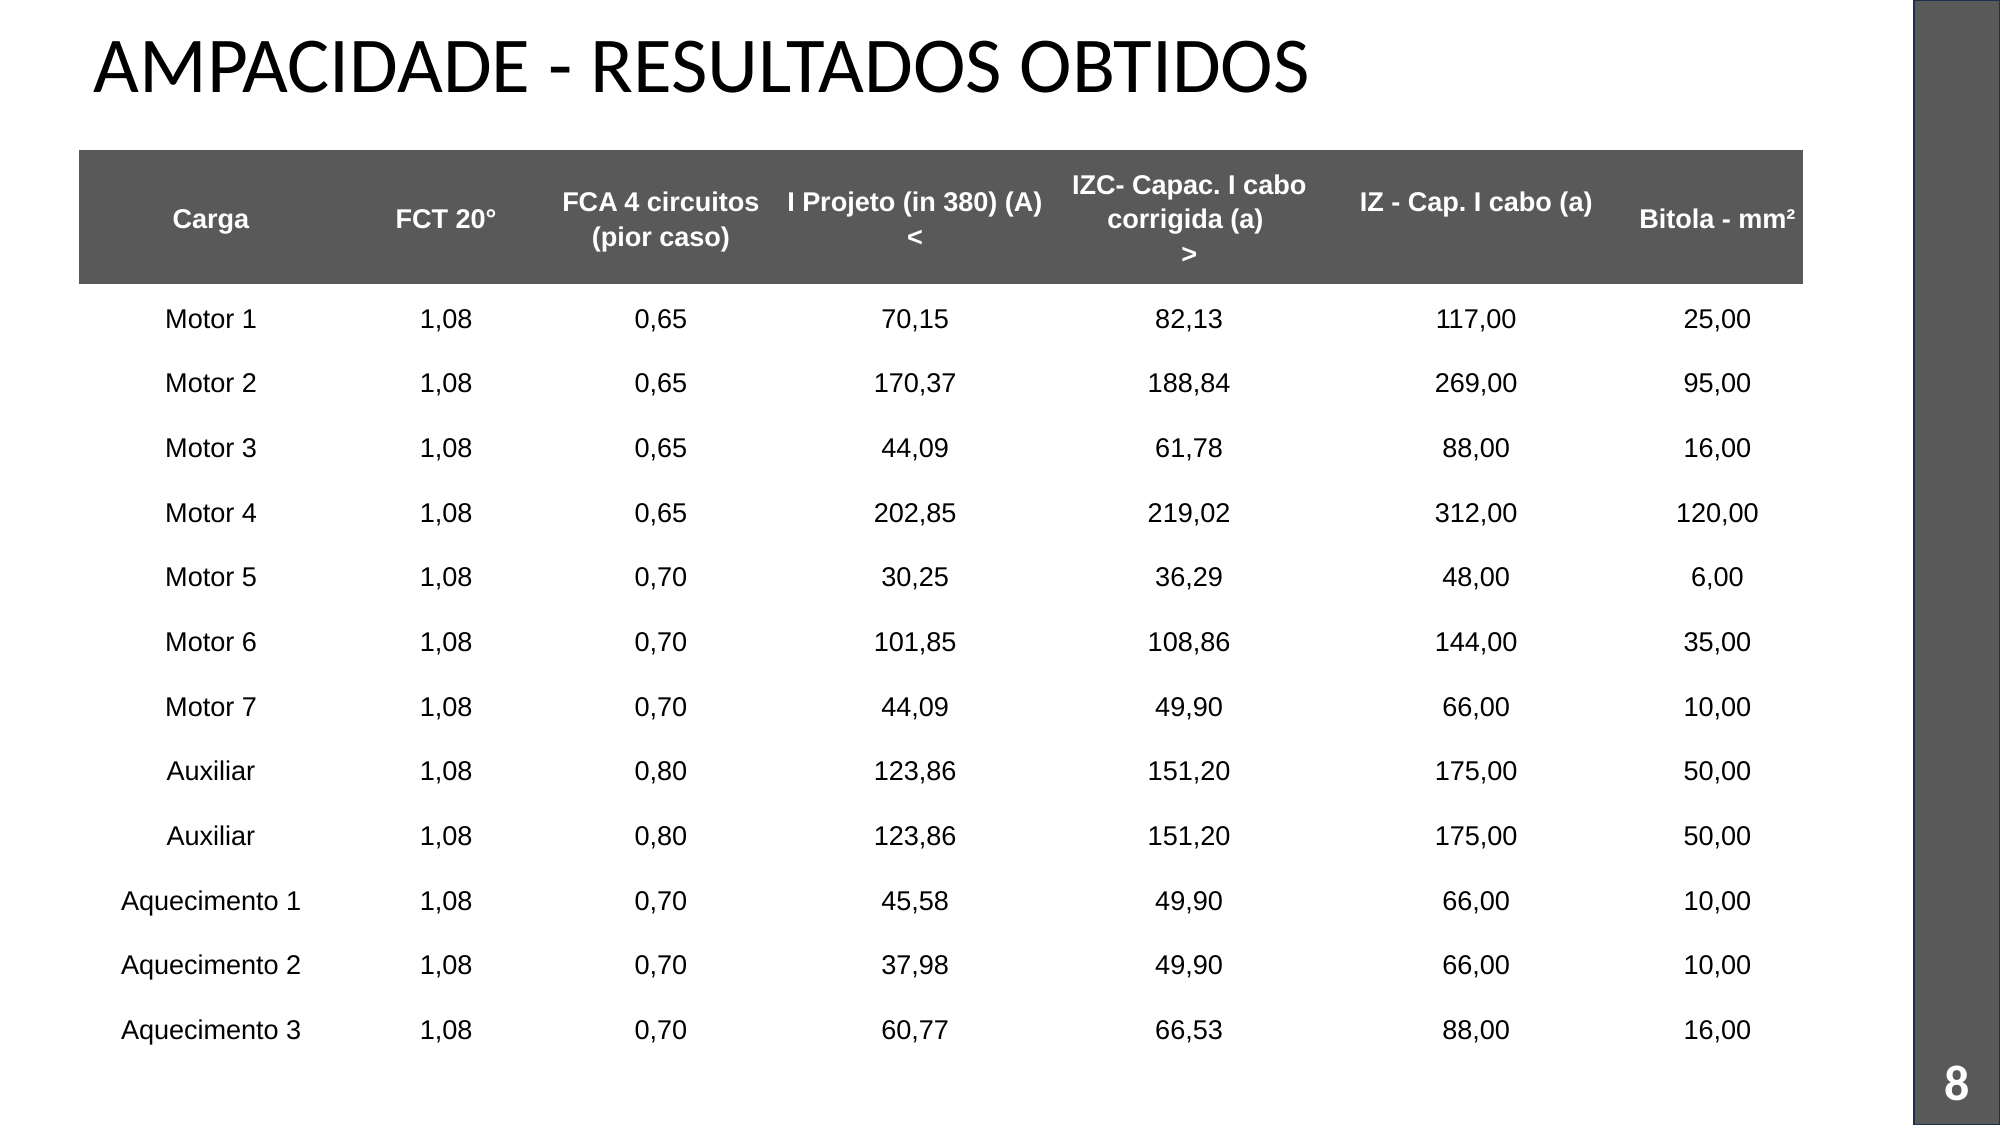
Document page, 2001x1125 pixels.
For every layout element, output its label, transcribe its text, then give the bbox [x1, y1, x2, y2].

table_cell Motor 7 [79, 672, 343, 737]
table_header IZ - Cap. I cabo (a) [1321, 150, 1631, 284]
table_cell 0,65 [549, 414, 772, 478]
table_cell 151,20 [1057, 737, 1321, 802]
table_cell Motor 1 [79, 284, 343, 349]
table_cell 123,86 [772, 737, 1057, 802]
table_cell 36,29 [1057, 543, 1321, 608]
table_cell 10,00 [1631, 866, 1803, 931]
table_cell 82,13 [1057, 284, 1321, 349]
table_cell 101,85 [772, 608, 1057, 672]
table_cell 66,00 [1321, 672, 1631, 737]
table_cell 88,00 [1321, 996, 1631, 1060]
table_header IZC- Capac. I cabo corrigida (a) > [1057, 150, 1321, 284]
table_cell 16,00 [1631, 996, 1803, 1060]
table_cell 6,00 [1631, 543, 1803, 608]
table_cell 0,70 [549, 672, 772, 737]
table_cell 10,00 [1631, 672, 1803, 737]
table_cell 1,08 [343, 414, 549, 478]
slide_number 8 [1918, 1035, 1996, 1125]
table_cell 151,20 [1057, 802, 1321, 866]
table_cell 44,09 [772, 414, 1057, 478]
table_cell 61,78 [1057, 414, 1321, 478]
table_cell 202,85 [772, 478, 1057, 543]
table_cell Motor 5 [79, 543, 343, 608]
table_cell 175,00 [1321, 802, 1631, 866]
table_cell 117,00 [1321, 284, 1631, 349]
table_cell 1,08 [343, 866, 549, 931]
table_cell Aquecimento 3 [79, 996, 343, 1060]
table_cell Motor 2 [79, 349, 343, 414]
table_header FCA 4 circuitos (pior caso) [549, 150, 772, 284]
table_cell 95,00 [1631, 349, 1803, 414]
text_box [1913, 0, 2000, 1125]
table_cell 108,86 [1057, 608, 1321, 672]
table_cell 0,70 [549, 931, 772, 996]
table_cell 88,00 [1321, 414, 1631, 478]
table_cell 120,00 [1631, 478, 1803, 543]
table_cell 0,80 [549, 737, 772, 802]
table_cell Aquecimento 2 [79, 931, 343, 996]
table_cell 66,53 [1057, 996, 1321, 1060]
table_cell Auxiliar [79, 802, 343, 866]
table_header FCT 20° [343, 150, 549, 284]
table_cell 44,09 [772, 672, 1057, 737]
table_cell 0,80 [549, 802, 772, 866]
table_cell 1,08 [343, 737, 549, 802]
table_cell 66,00 [1321, 866, 1631, 931]
table_cell 16,00 [1631, 414, 1803, 478]
table_cell 48,00 [1321, 543, 1631, 608]
table_cell Motor 4 [79, 478, 343, 543]
table_cell 0,70 [549, 866, 772, 931]
table_cell 37,98 [772, 931, 1057, 996]
table_header I Projeto (in 380) (A) < [772, 150, 1057, 284]
table_cell 0,65 [549, 284, 772, 349]
table_cell 1,08 [343, 802, 549, 866]
table_cell 312,00 [1321, 478, 1631, 543]
table_cell 49,90 [1057, 931, 1321, 996]
table_cell 70,15 [772, 284, 1057, 349]
table_cell 1,08 [343, 349, 549, 414]
table_cell 49,90 [1057, 866, 1321, 931]
table_cell 10,00 [1631, 931, 1803, 996]
table_cell 175,00 [1321, 737, 1631, 802]
table_cell 49,90 [1057, 672, 1321, 737]
table_cell 0,70 [549, 543, 772, 608]
table_cell 1,08 [343, 608, 549, 672]
table_cell 123,86 [772, 802, 1057, 866]
table_cell 1,08 [343, 672, 549, 737]
title AMPACIDADE - RESULTADOS OBTIDOS [79, 16, 1734, 150]
table_cell 1,08 [343, 931, 549, 996]
table_cell 219,02 [1057, 478, 1321, 543]
table_cell Motor 3 [79, 414, 343, 478]
table_cell Motor 6 [79, 608, 343, 672]
table_cell 1,08 [343, 284, 549, 349]
table_cell 30,25 [772, 543, 1057, 608]
table_cell 0,65 [549, 349, 772, 414]
table_cell 188,84 [1057, 349, 1321, 414]
table_cell 66,00 [1321, 931, 1631, 996]
table_cell Aquecimento 1 [79, 866, 343, 931]
table_cell 60,77 [772, 996, 1057, 1060]
table_cell 1,08 [343, 996, 549, 1060]
table_cell 45,58 [772, 866, 1057, 931]
table_cell 0,65 [549, 478, 772, 543]
table_cell 1,08 [343, 543, 549, 608]
table_cell 269,00 [1321, 349, 1631, 414]
table_cell 25,00 [1631, 284, 1803, 349]
table_cell 0,70 [549, 608, 772, 672]
table_cell Auxiliar [79, 737, 343, 802]
table_header Bitola - mm² [1631, 150, 1803, 284]
table_cell 144,00 [1321, 608, 1631, 672]
table_cell 35,00 [1631, 608, 1803, 672]
table_cell 170,37 [772, 349, 1057, 414]
table_header Carga [79, 150, 343, 284]
table_cell 50,00 [1631, 802, 1803, 866]
table_cell 50,00 [1631, 737, 1803, 802]
table_cell 0,70 [549, 996, 772, 1060]
table_cell 1,08 [343, 478, 549, 543]
